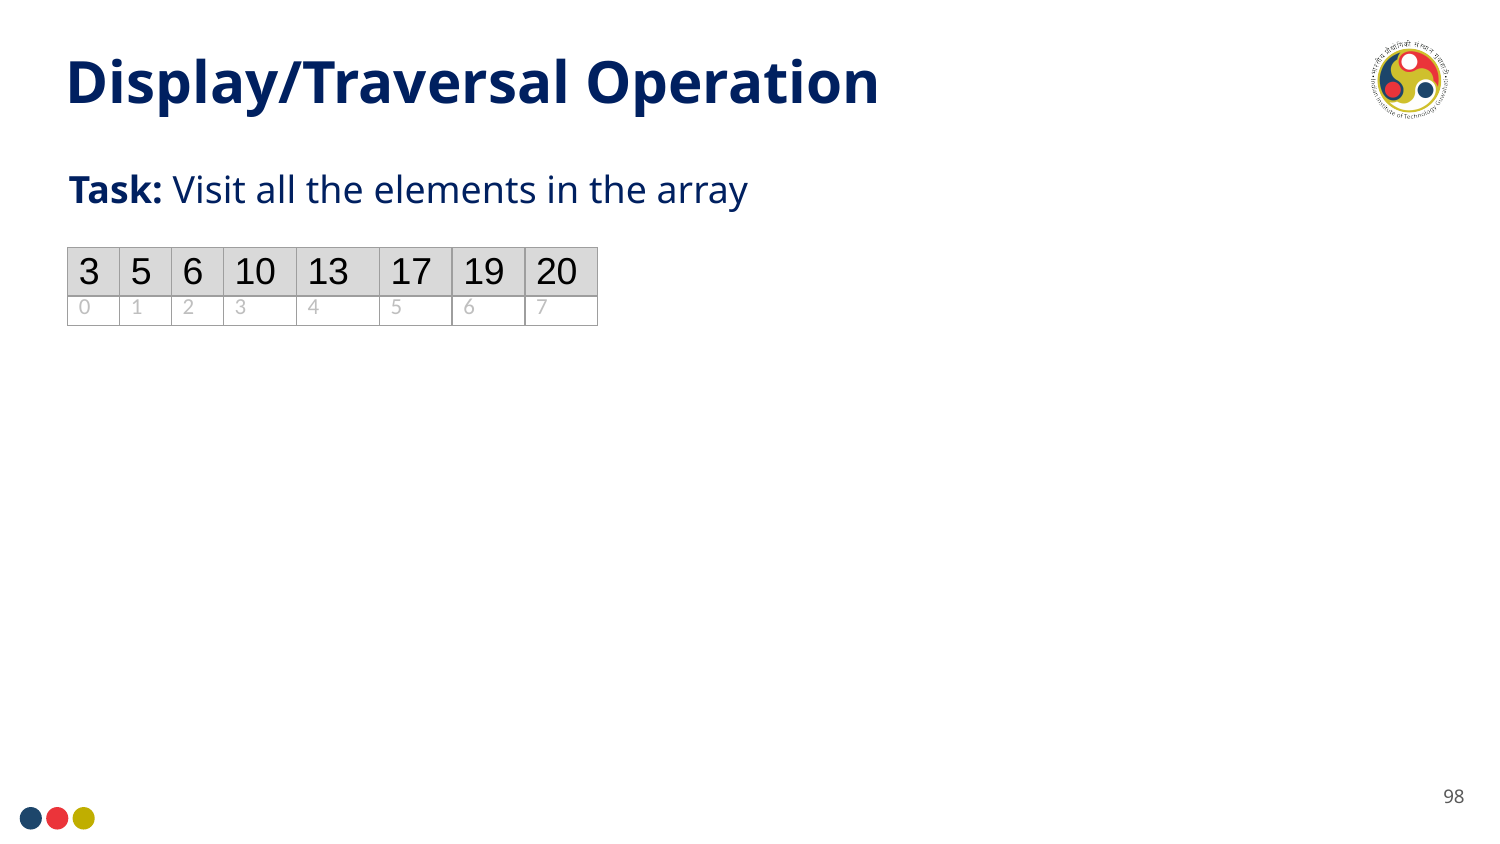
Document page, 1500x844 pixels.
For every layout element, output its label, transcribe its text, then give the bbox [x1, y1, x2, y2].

text_box Display/Traversal Operation [51, 38, 1449, 132]
table_cell 7 [526, 297, 597, 325]
table_cell 6 [453, 297, 524, 325]
table_cell 2 [172, 297, 223, 325]
text_box Task: Visit all the elements in the array [53, 158, 1263, 219]
table_header 19 [453, 248, 524, 295]
table_cell 0 [68, 297, 119, 325]
table_header 13 [297, 248, 379, 295]
table_header 5 [120, 248, 171, 295]
table_cell 5 [380, 297, 451, 325]
table_header 6 [172, 248, 223, 295]
table_cell 3 [224, 297, 296, 325]
table_cell 4 [297, 297, 379, 325]
table_header 3 [68, 248, 119, 295]
slide_number 98 [1389, 764, 1480, 830]
table_header 17 [380, 248, 451, 295]
table_cell 1 [120, 297, 171, 325]
table_header 10 [224, 248, 296, 295]
table_header 20 [526, 248, 597, 295]
